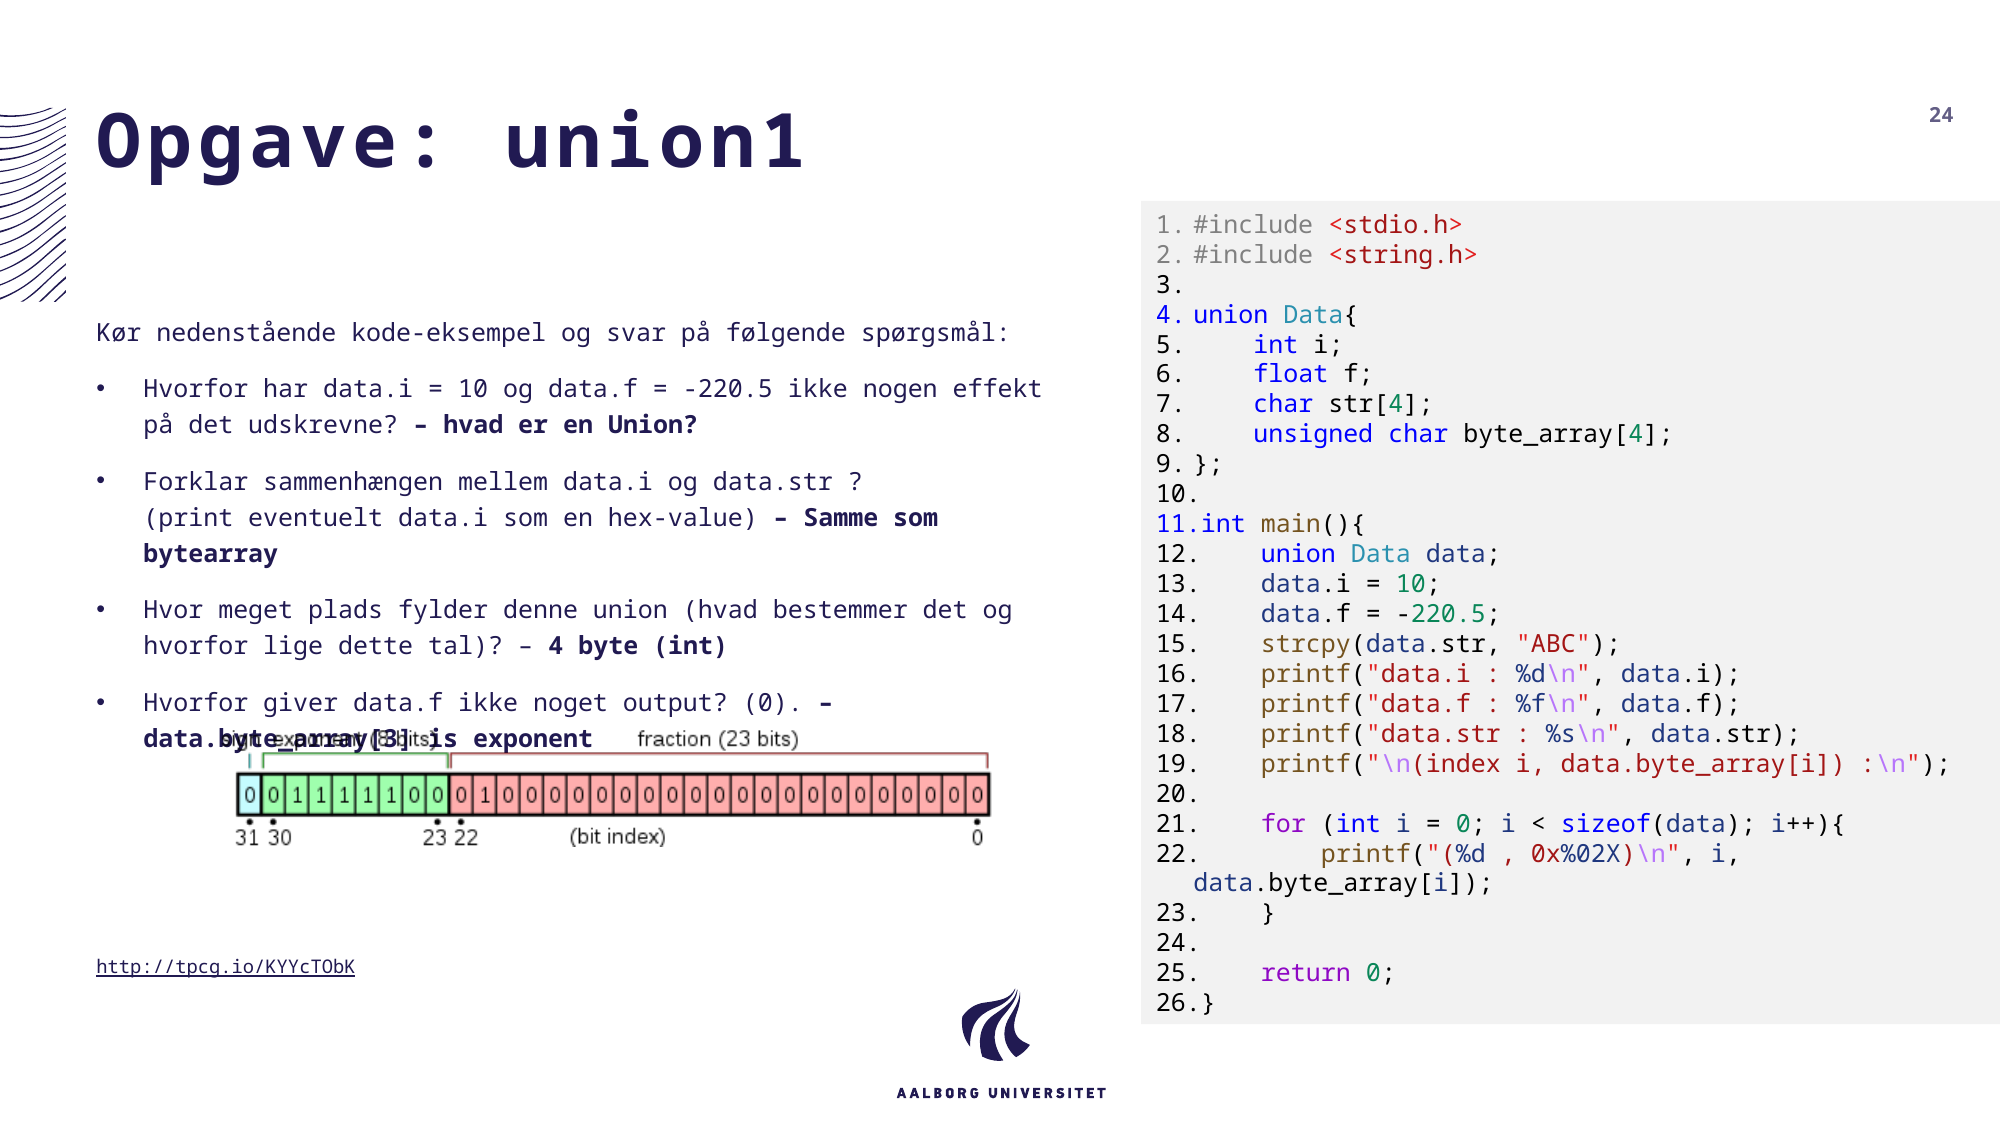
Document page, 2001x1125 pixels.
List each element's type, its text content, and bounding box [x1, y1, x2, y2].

slide_number 24 [1860, 97, 1954, 135]
list Kør nedenstående kode-eksempel og svar på følgende spørgsmål: Hvorfor har data.i = 10 og data.f = -220.5 ikke nogen effekt på det udskrevne? – hvad er en Union? Forklar sammenhængen mellem data.i og data.str ? (print eventuelt data.i som en hex-value) – Samme som bytearray Hvor meget plads fylder denne union (hvad bestemmer det og hvorfor lige dette tal)? – 4 byte (int) Hvorfor giver data.f ikke noget output? (0). – data.byte_array[3] is exponent http://tpcg.io/KYYcTObK [96, 302, 1072, 1089]
picture [216, 729, 1000, 847]
title Opgave: union1 [96, 60, 1194, 303]
text_box #include <stdio.h> #include <string.h> union Data{ int i; float f; char str[4]; unsigned char byte_array[4]; }; int main(){ union Data data; data.i = 10; data.f = -220.5; strcpy(data.str, "ABC"); printf("data.i : %d\n", data.i); printf("data.f : %f\n", data.f); printf("data.str : %s\n", data.str); printf("\n(index i, data.byte_array[i]) :\n"); for (int i = 0; i < sizeof(data); i++){ printf("(%d , 0x%02X)\n", i, data.byte_array[i]); } return 0; } [1141, 200, 2000, 1025]
